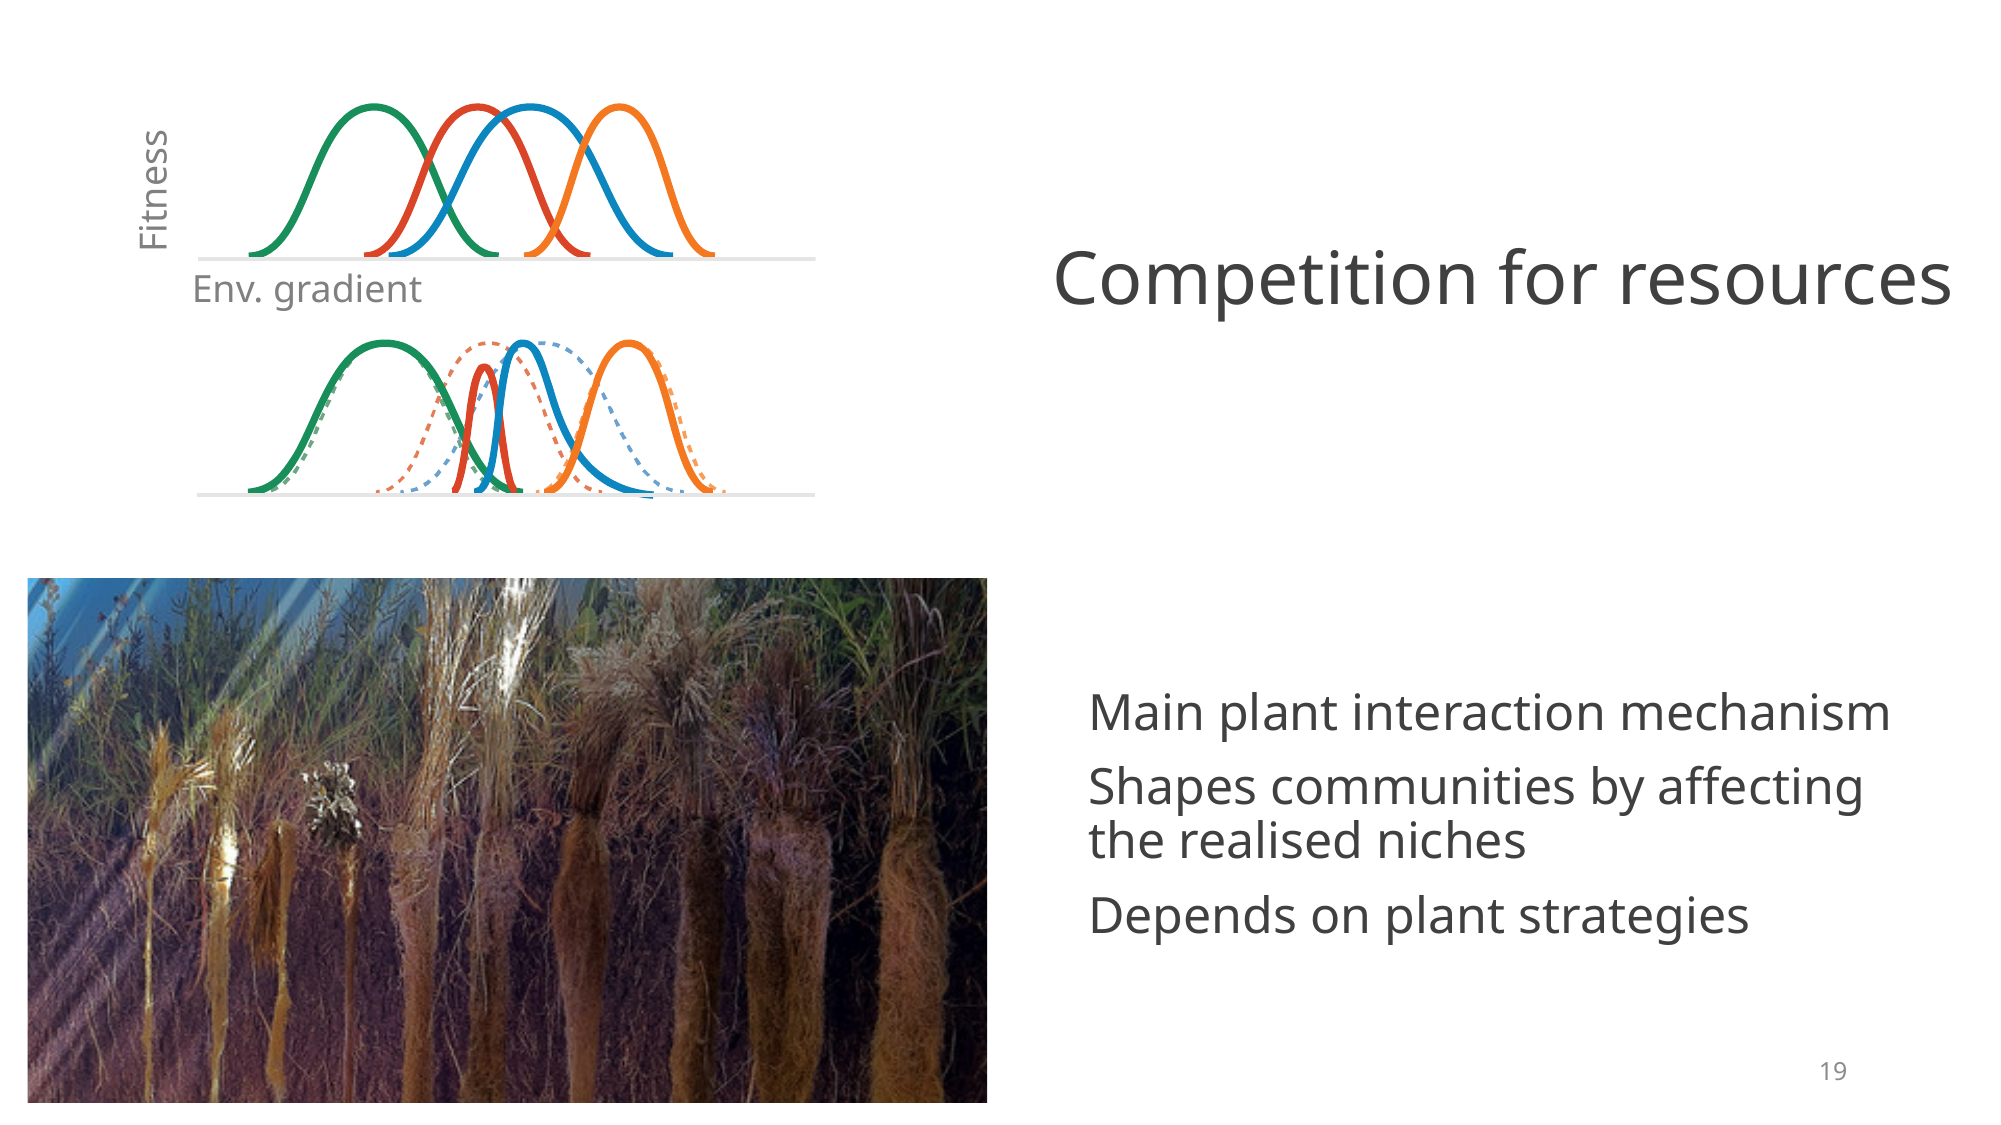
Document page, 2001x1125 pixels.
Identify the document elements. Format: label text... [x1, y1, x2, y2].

text_box Fitness [121, 114, 182, 268]
picture [27, 578, 988, 1103]
title Competition for resources [1032, 213, 1975, 328]
text_box Main plant interaction mechanism Shapes communities by affecting the realised niches Depends on plant strategies [1073, 679, 1955, 1033]
picture [196, 103, 816, 261]
picture [196, 339, 816, 500]
text_box Env. gradient [177, 257, 438, 317]
slide_number 19 [1412, 1042, 1863, 1103]
